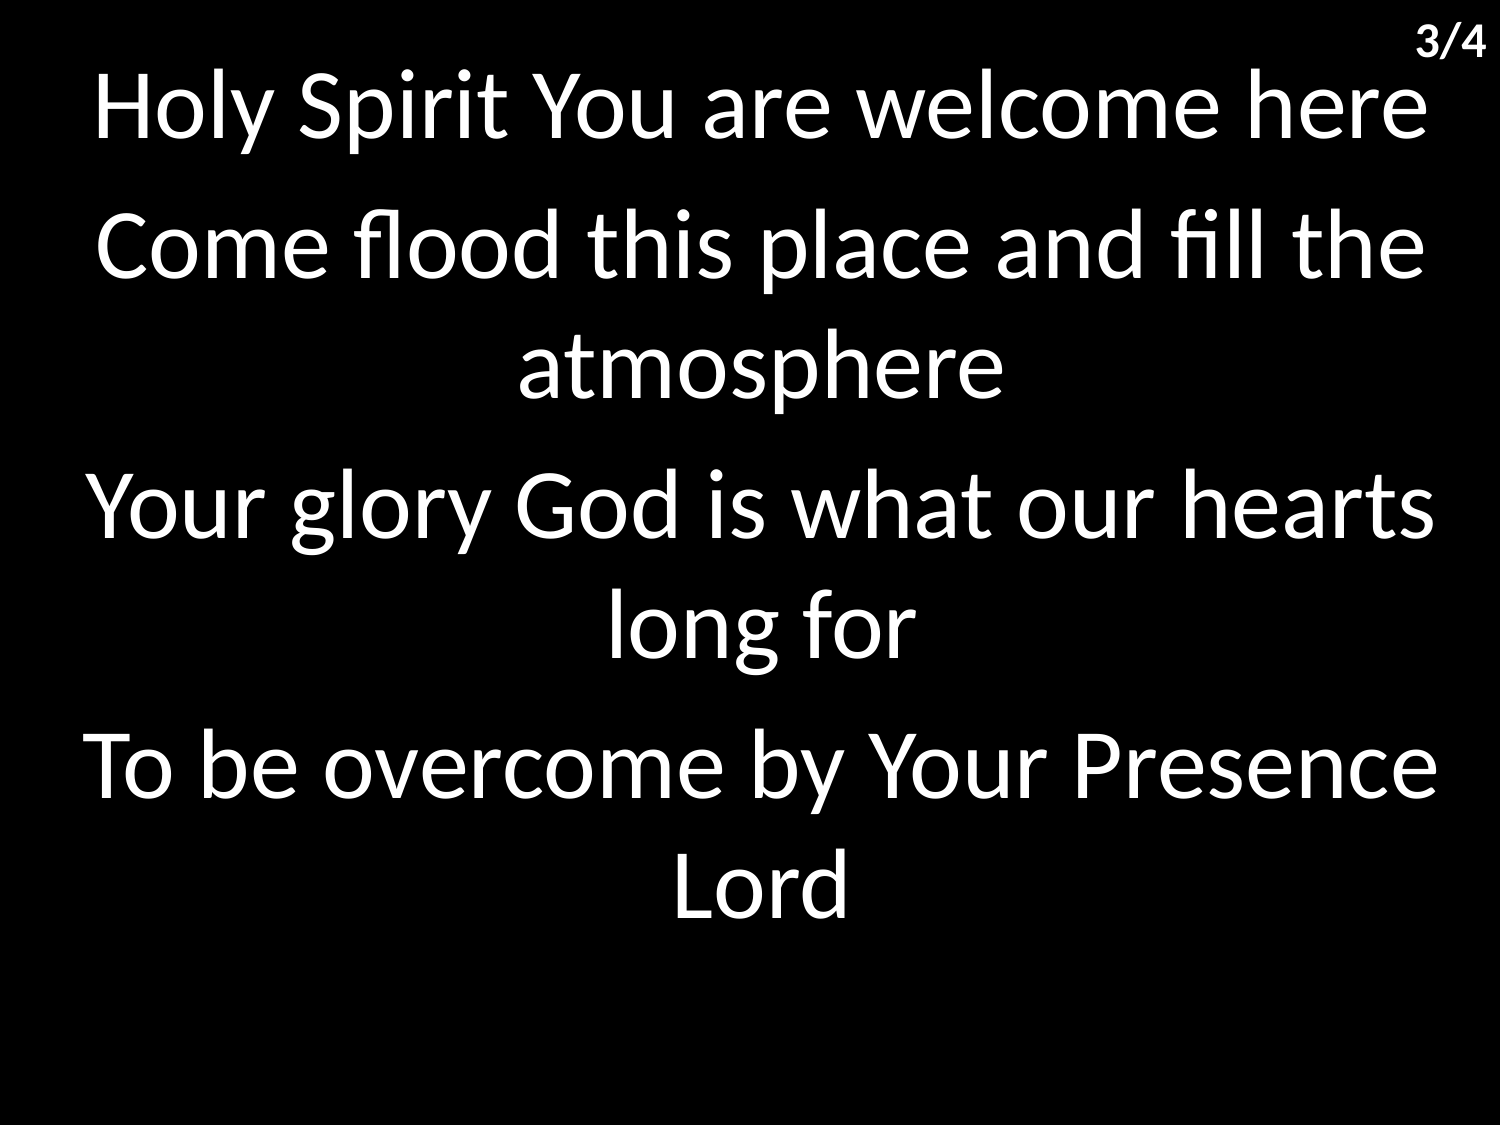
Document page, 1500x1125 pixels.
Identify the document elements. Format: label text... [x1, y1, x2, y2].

subtitle Holy Spirit You are welcome here Come flood this place and fill the atmosphere Your glory God is what our hearts long for To be overcome by Your Presence Lord [53, 30, 1471, 1094]
text_box 3/4 [1399, 0, 1500, 75]
